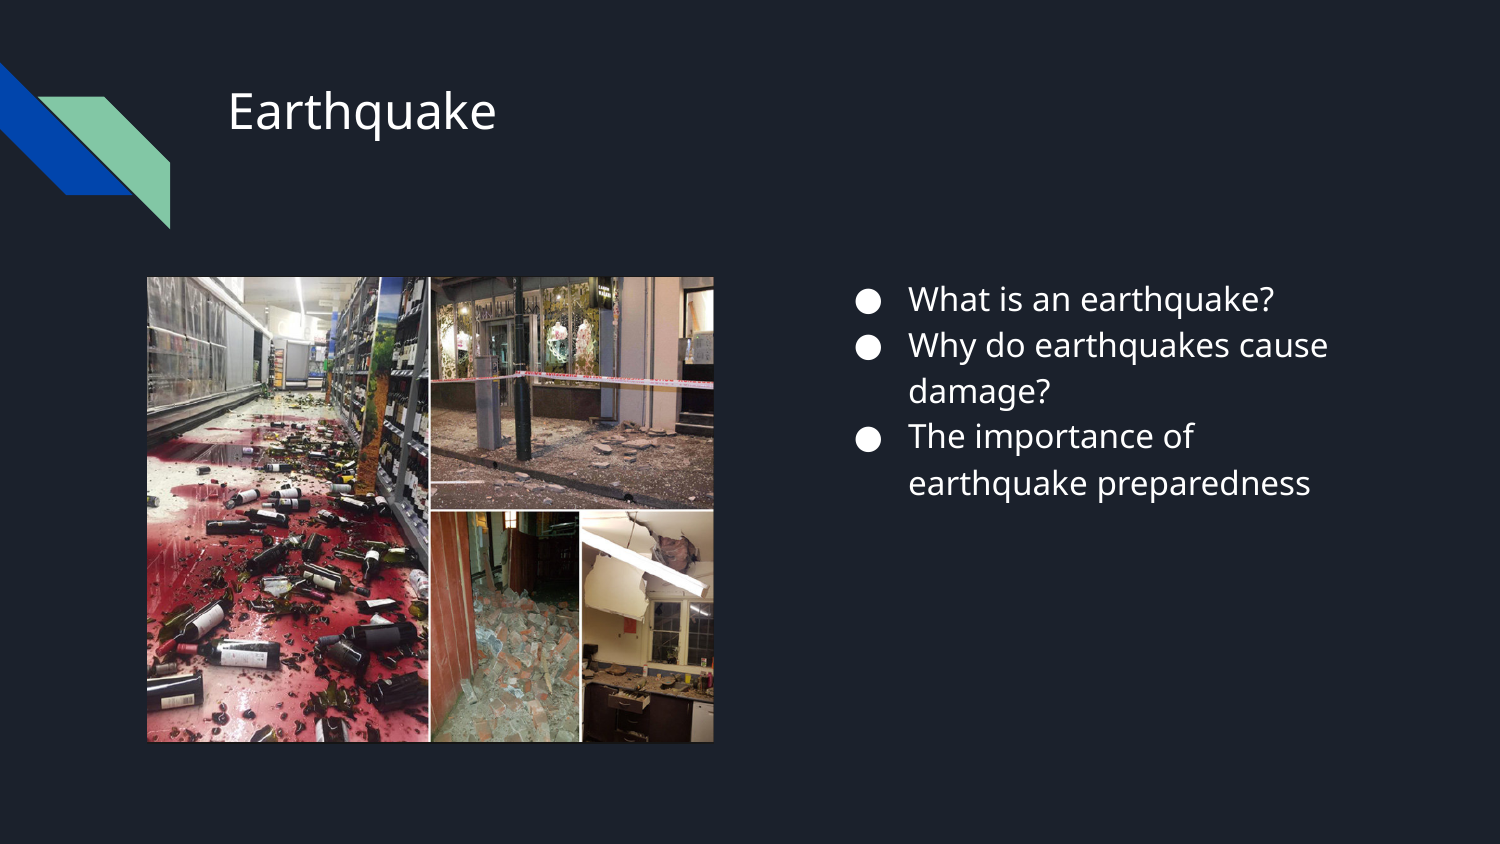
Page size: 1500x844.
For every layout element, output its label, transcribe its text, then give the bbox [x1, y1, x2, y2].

title Earthquake [212, 64, 1368, 215]
list What is an earthquake? Why do earthquakes cause damage? The importance of earthquake preparedness [818, 257, 1368, 735]
picture [147, 275, 715, 744]
